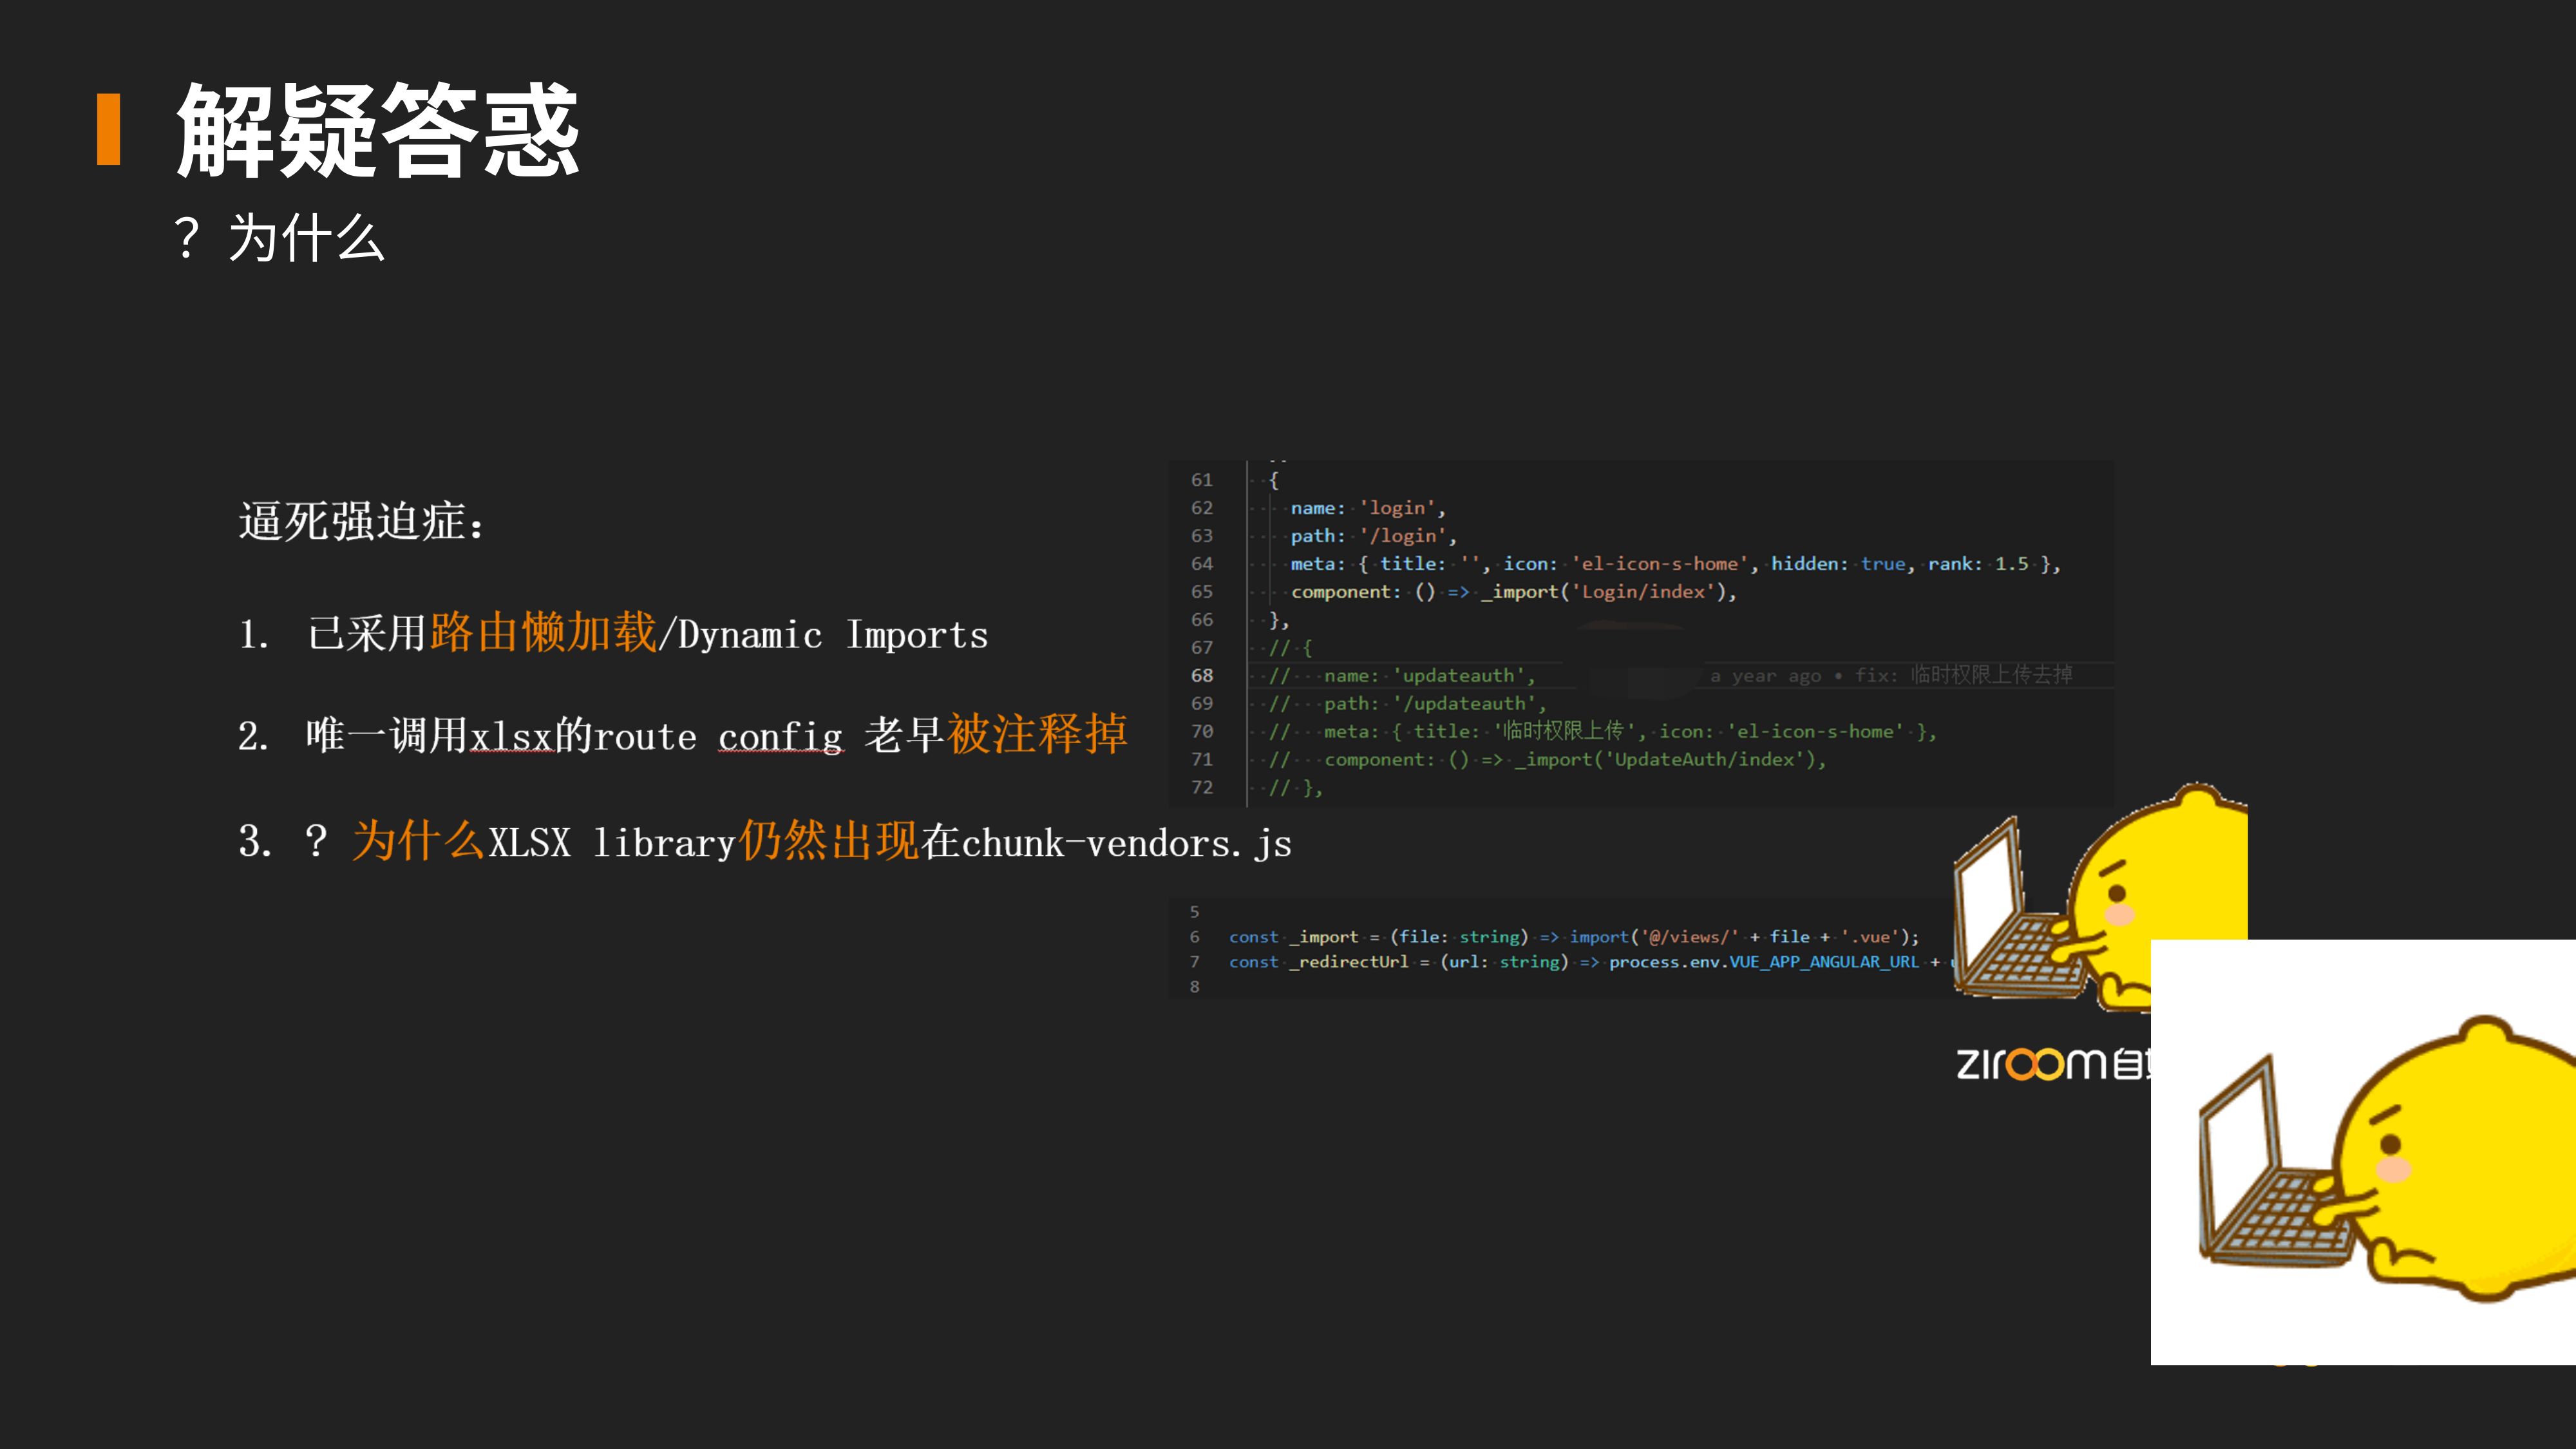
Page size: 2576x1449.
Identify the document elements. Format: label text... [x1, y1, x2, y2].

text_box 解疑答惑 [167, 59, 591, 197]
text_box [97, 93, 120, 166]
picture [120, 388, 2576, 1378]
text_box ？为什么 [166, 196, 396, 277]
